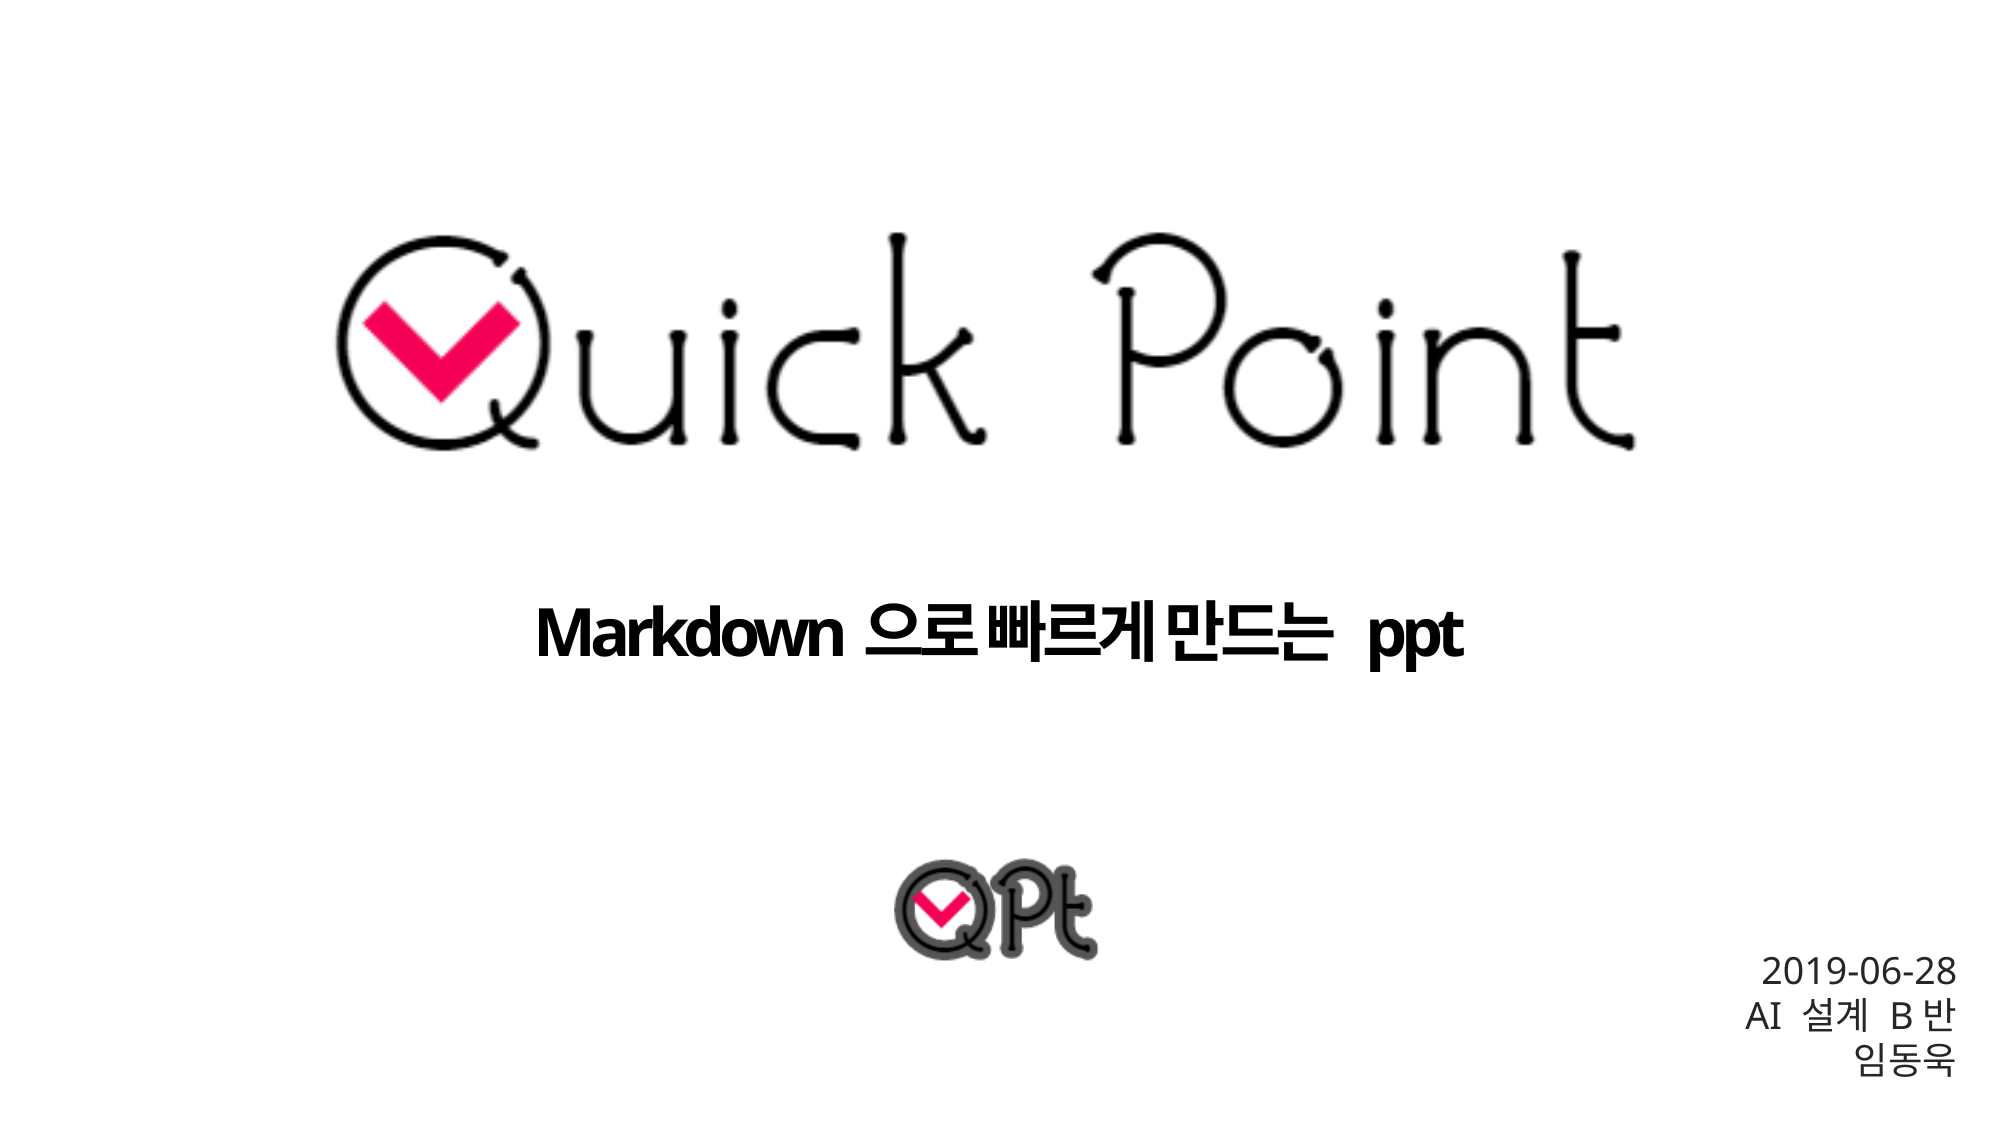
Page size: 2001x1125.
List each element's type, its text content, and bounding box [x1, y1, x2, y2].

picture [882, 796, 1118, 1031]
picture [246, 185, 1754, 526]
text_box 2019-06-28 AI 설계 B반 임동욱 [1730, 939, 1973, 1089]
subtitle Markdown으로 빠르게 만드는 ppt [249, 590, 1750, 863]
